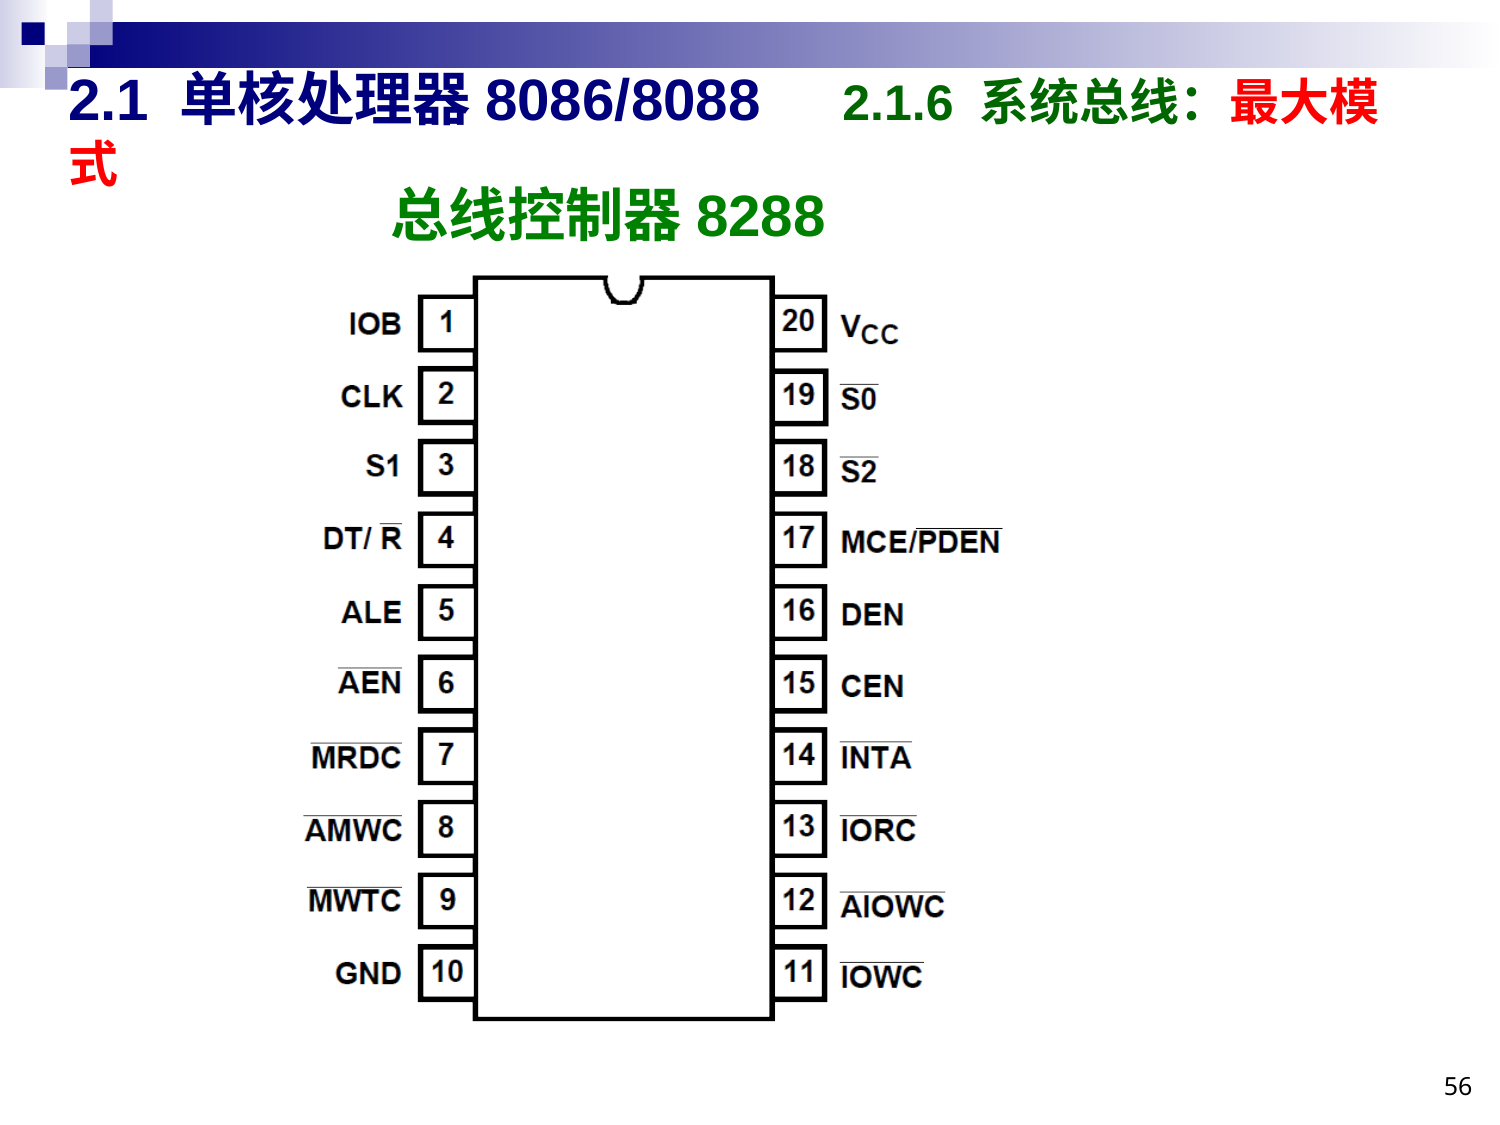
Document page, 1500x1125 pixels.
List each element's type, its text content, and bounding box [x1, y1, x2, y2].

text_box 总线控制器8288 [312, 170, 904, 255]
picture [288, 266, 1011, 1031]
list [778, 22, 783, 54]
title 2.1 单核处理器8086/8088 2.1.6 系统总线：最大模式 [52, 54, 1424, 150]
text_box [689, 22, 693, 54]
slide_number 56 [1137, 1037, 1488, 1113]
